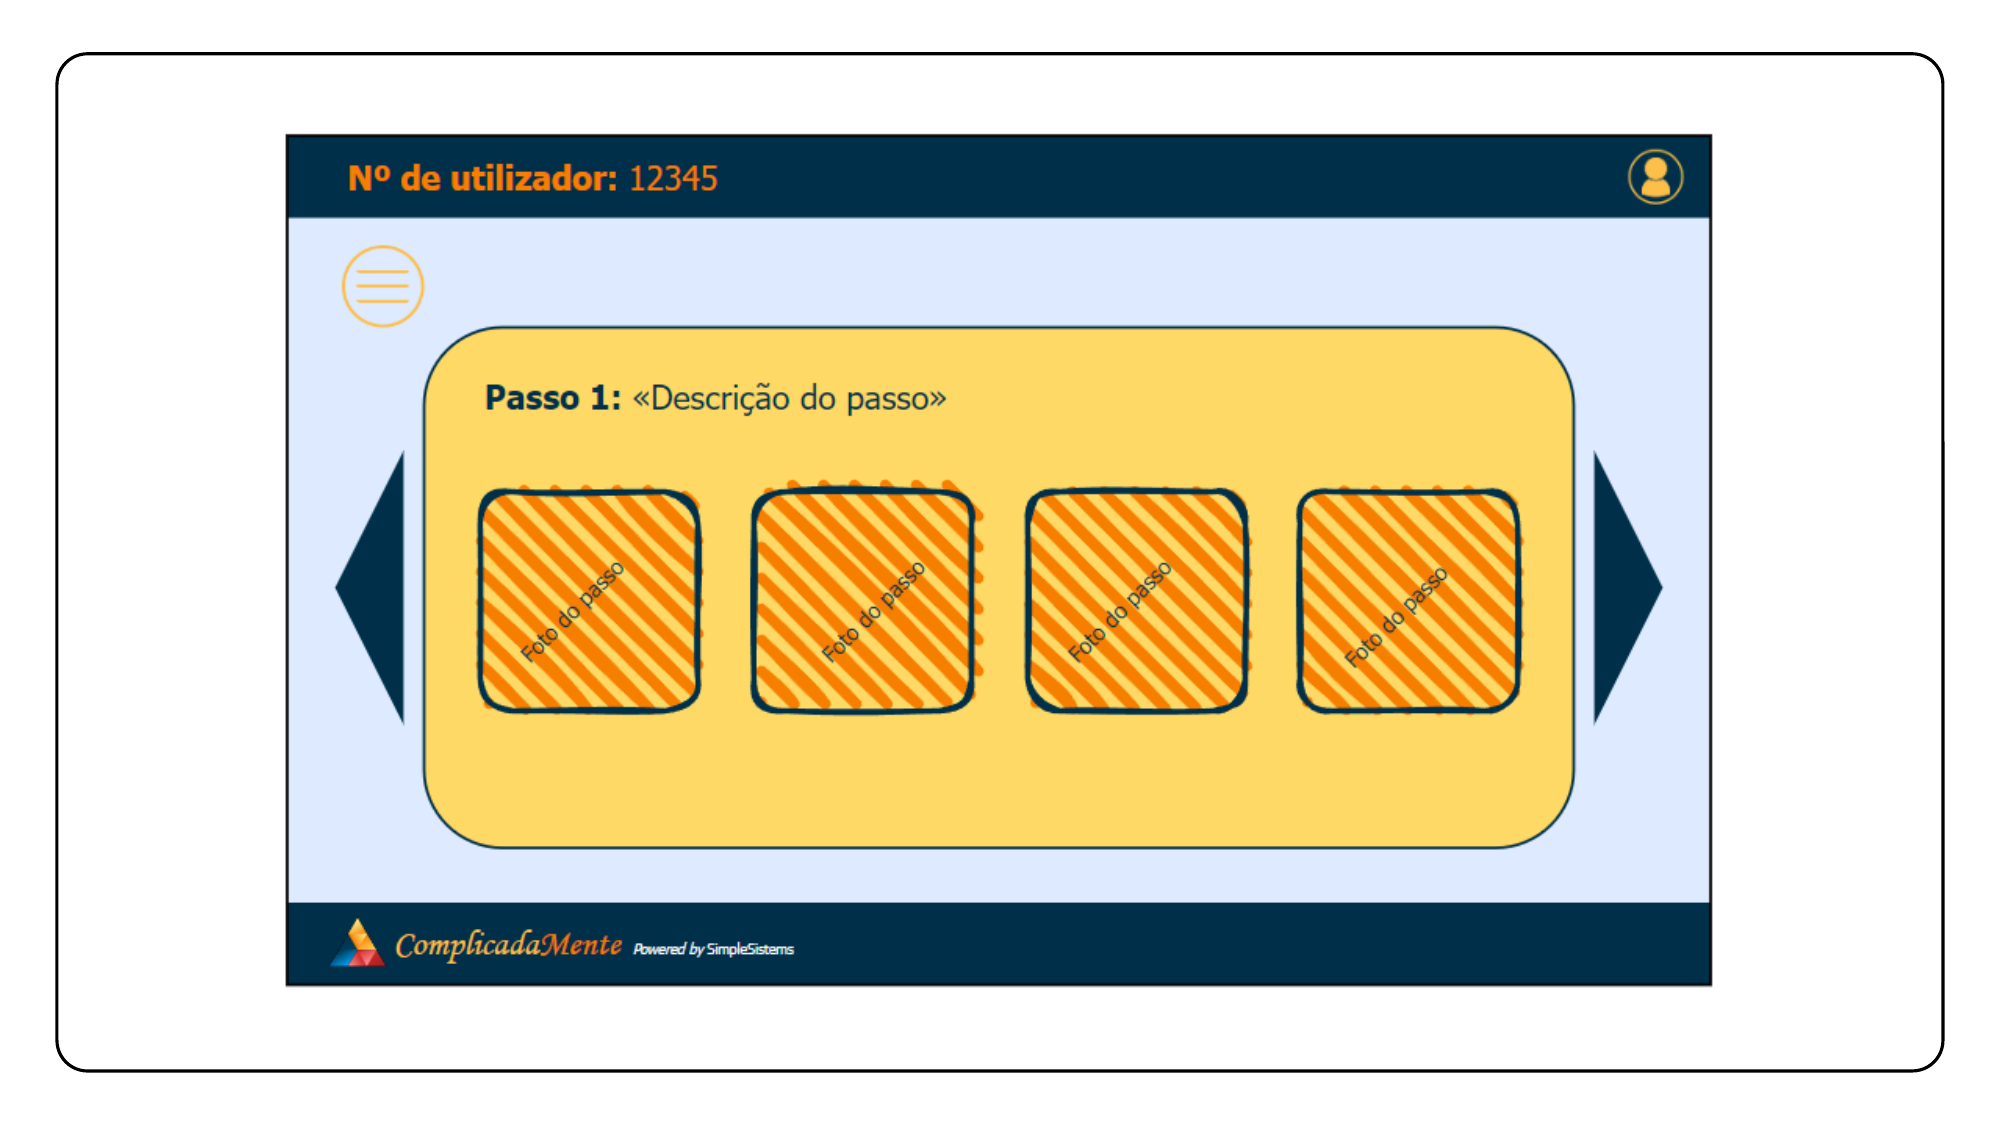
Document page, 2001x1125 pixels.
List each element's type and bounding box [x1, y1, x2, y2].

picture [275, 125, 1725, 1000]
